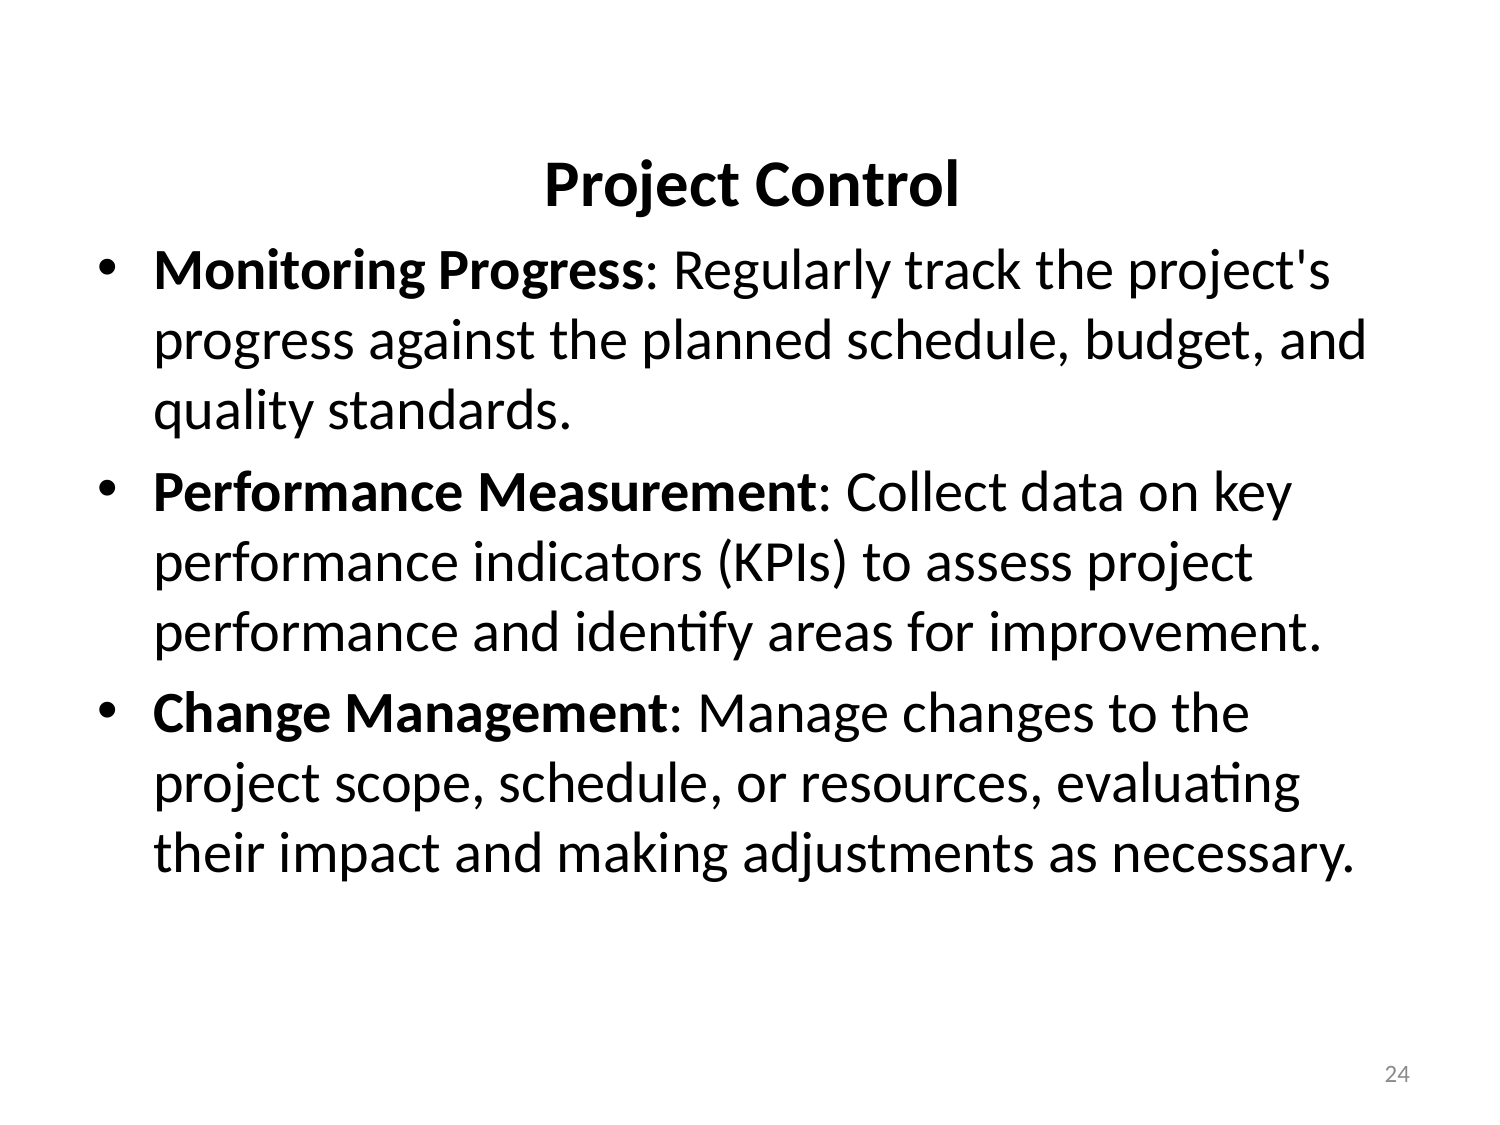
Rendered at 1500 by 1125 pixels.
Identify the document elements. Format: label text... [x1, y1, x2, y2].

slide_number 24 [1074, 1042, 1425, 1103]
list Project Control Monitoring Progress: Regularly track the project's progress against the planned schedule, budget, and quality standards. Performance Measurement: Collect data on key performance indicators (KPIs) to assess project performance and identify areas for improvement. Change Management: Manage changes to the project scope, schedule, or resources, evaluating their impact and making adjustments as necessary. [82, 58, 1424, 743]
